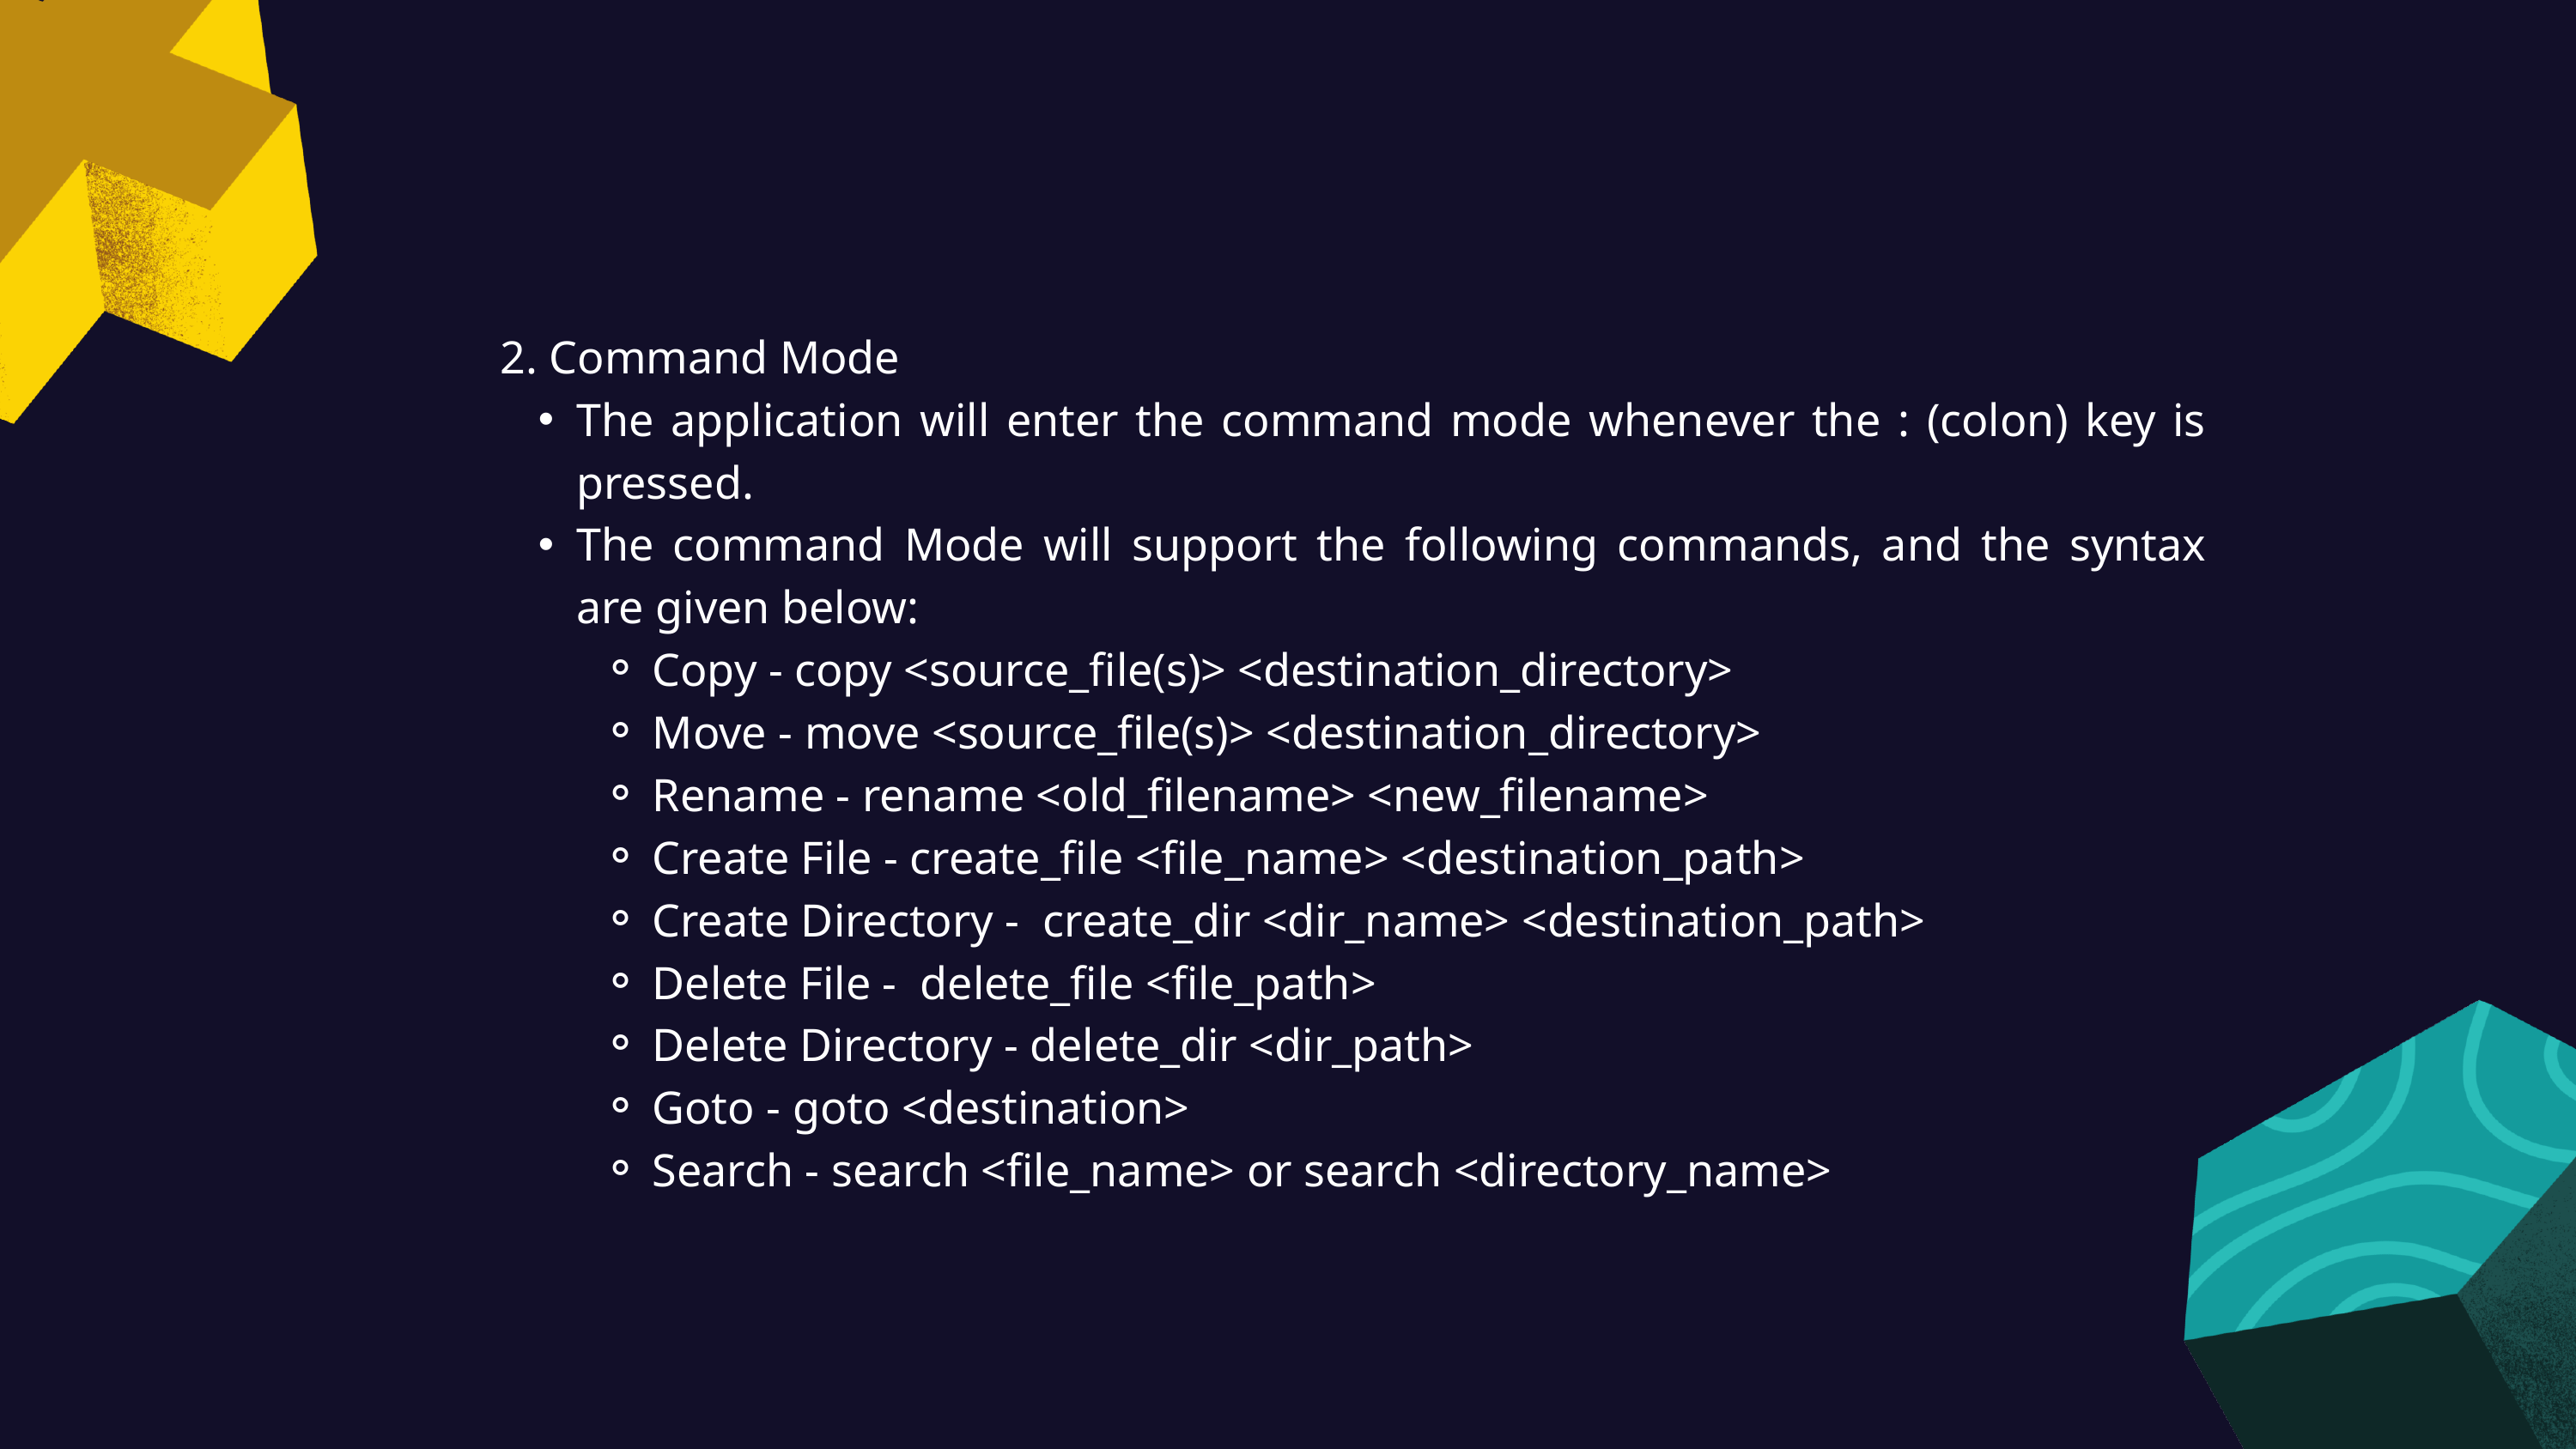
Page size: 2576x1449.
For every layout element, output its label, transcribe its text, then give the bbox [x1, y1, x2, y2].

picture [2139, 951, 2576, 1449]
picture [0, 0, 413, 506]
text_box 2. Command Mode The application will enter the command mode whenever the : (colon) key is pressed. The command Mode will support the following commands, and the syntax are given below: Copy - copy <source_file(s)> <destination_directory> Move - move <source_file(s)> <destination_directory> Rename - rename <old_filename> <new_filename> Create File - create_file <file_name> <destination_path> Create Directory - create_dir <dir_name> <destination_path> Delete File - delete_file <file_path> Delete Directory - delete_dir <dir_path> Goto - goto <destination> Search - search <file_name> or search <directory_name> [500, 319, 2208, 1258]
